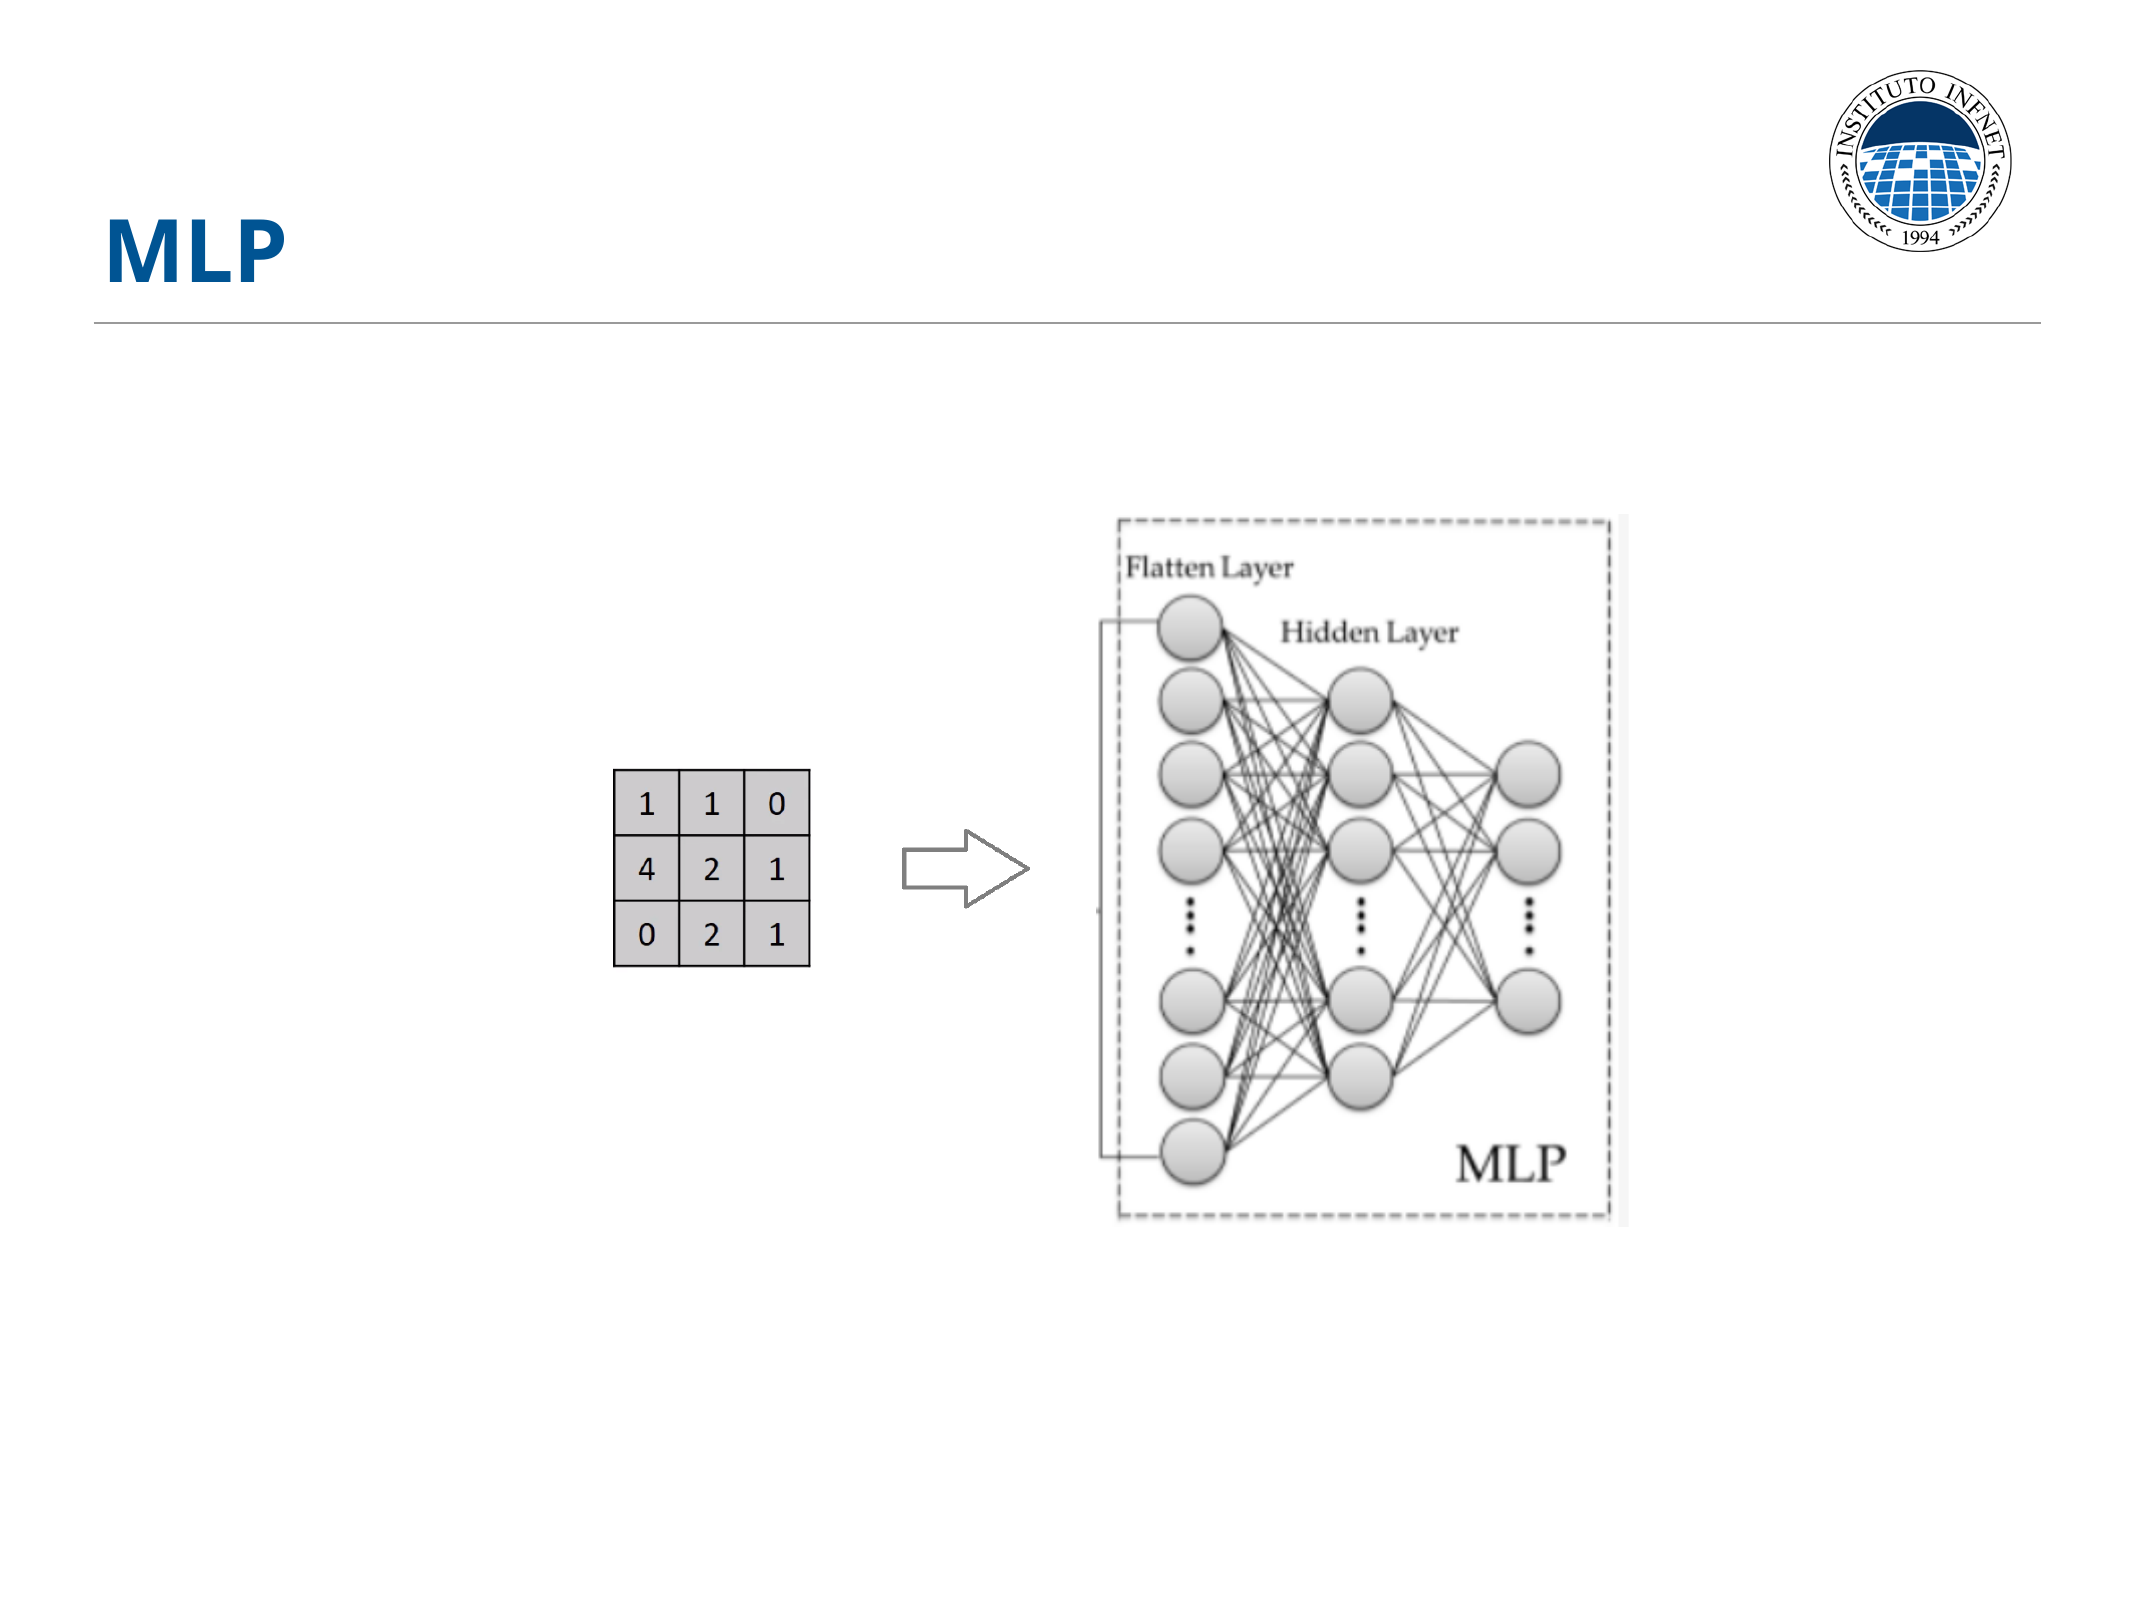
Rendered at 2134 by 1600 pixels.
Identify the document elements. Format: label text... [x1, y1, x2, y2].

picture [546, 600, 1049, 1209]
picture [1095, 514, 1629, 1227]
title MLP [93, 79, 1629, 309]
picture [1818, 54, 2023, 267]
